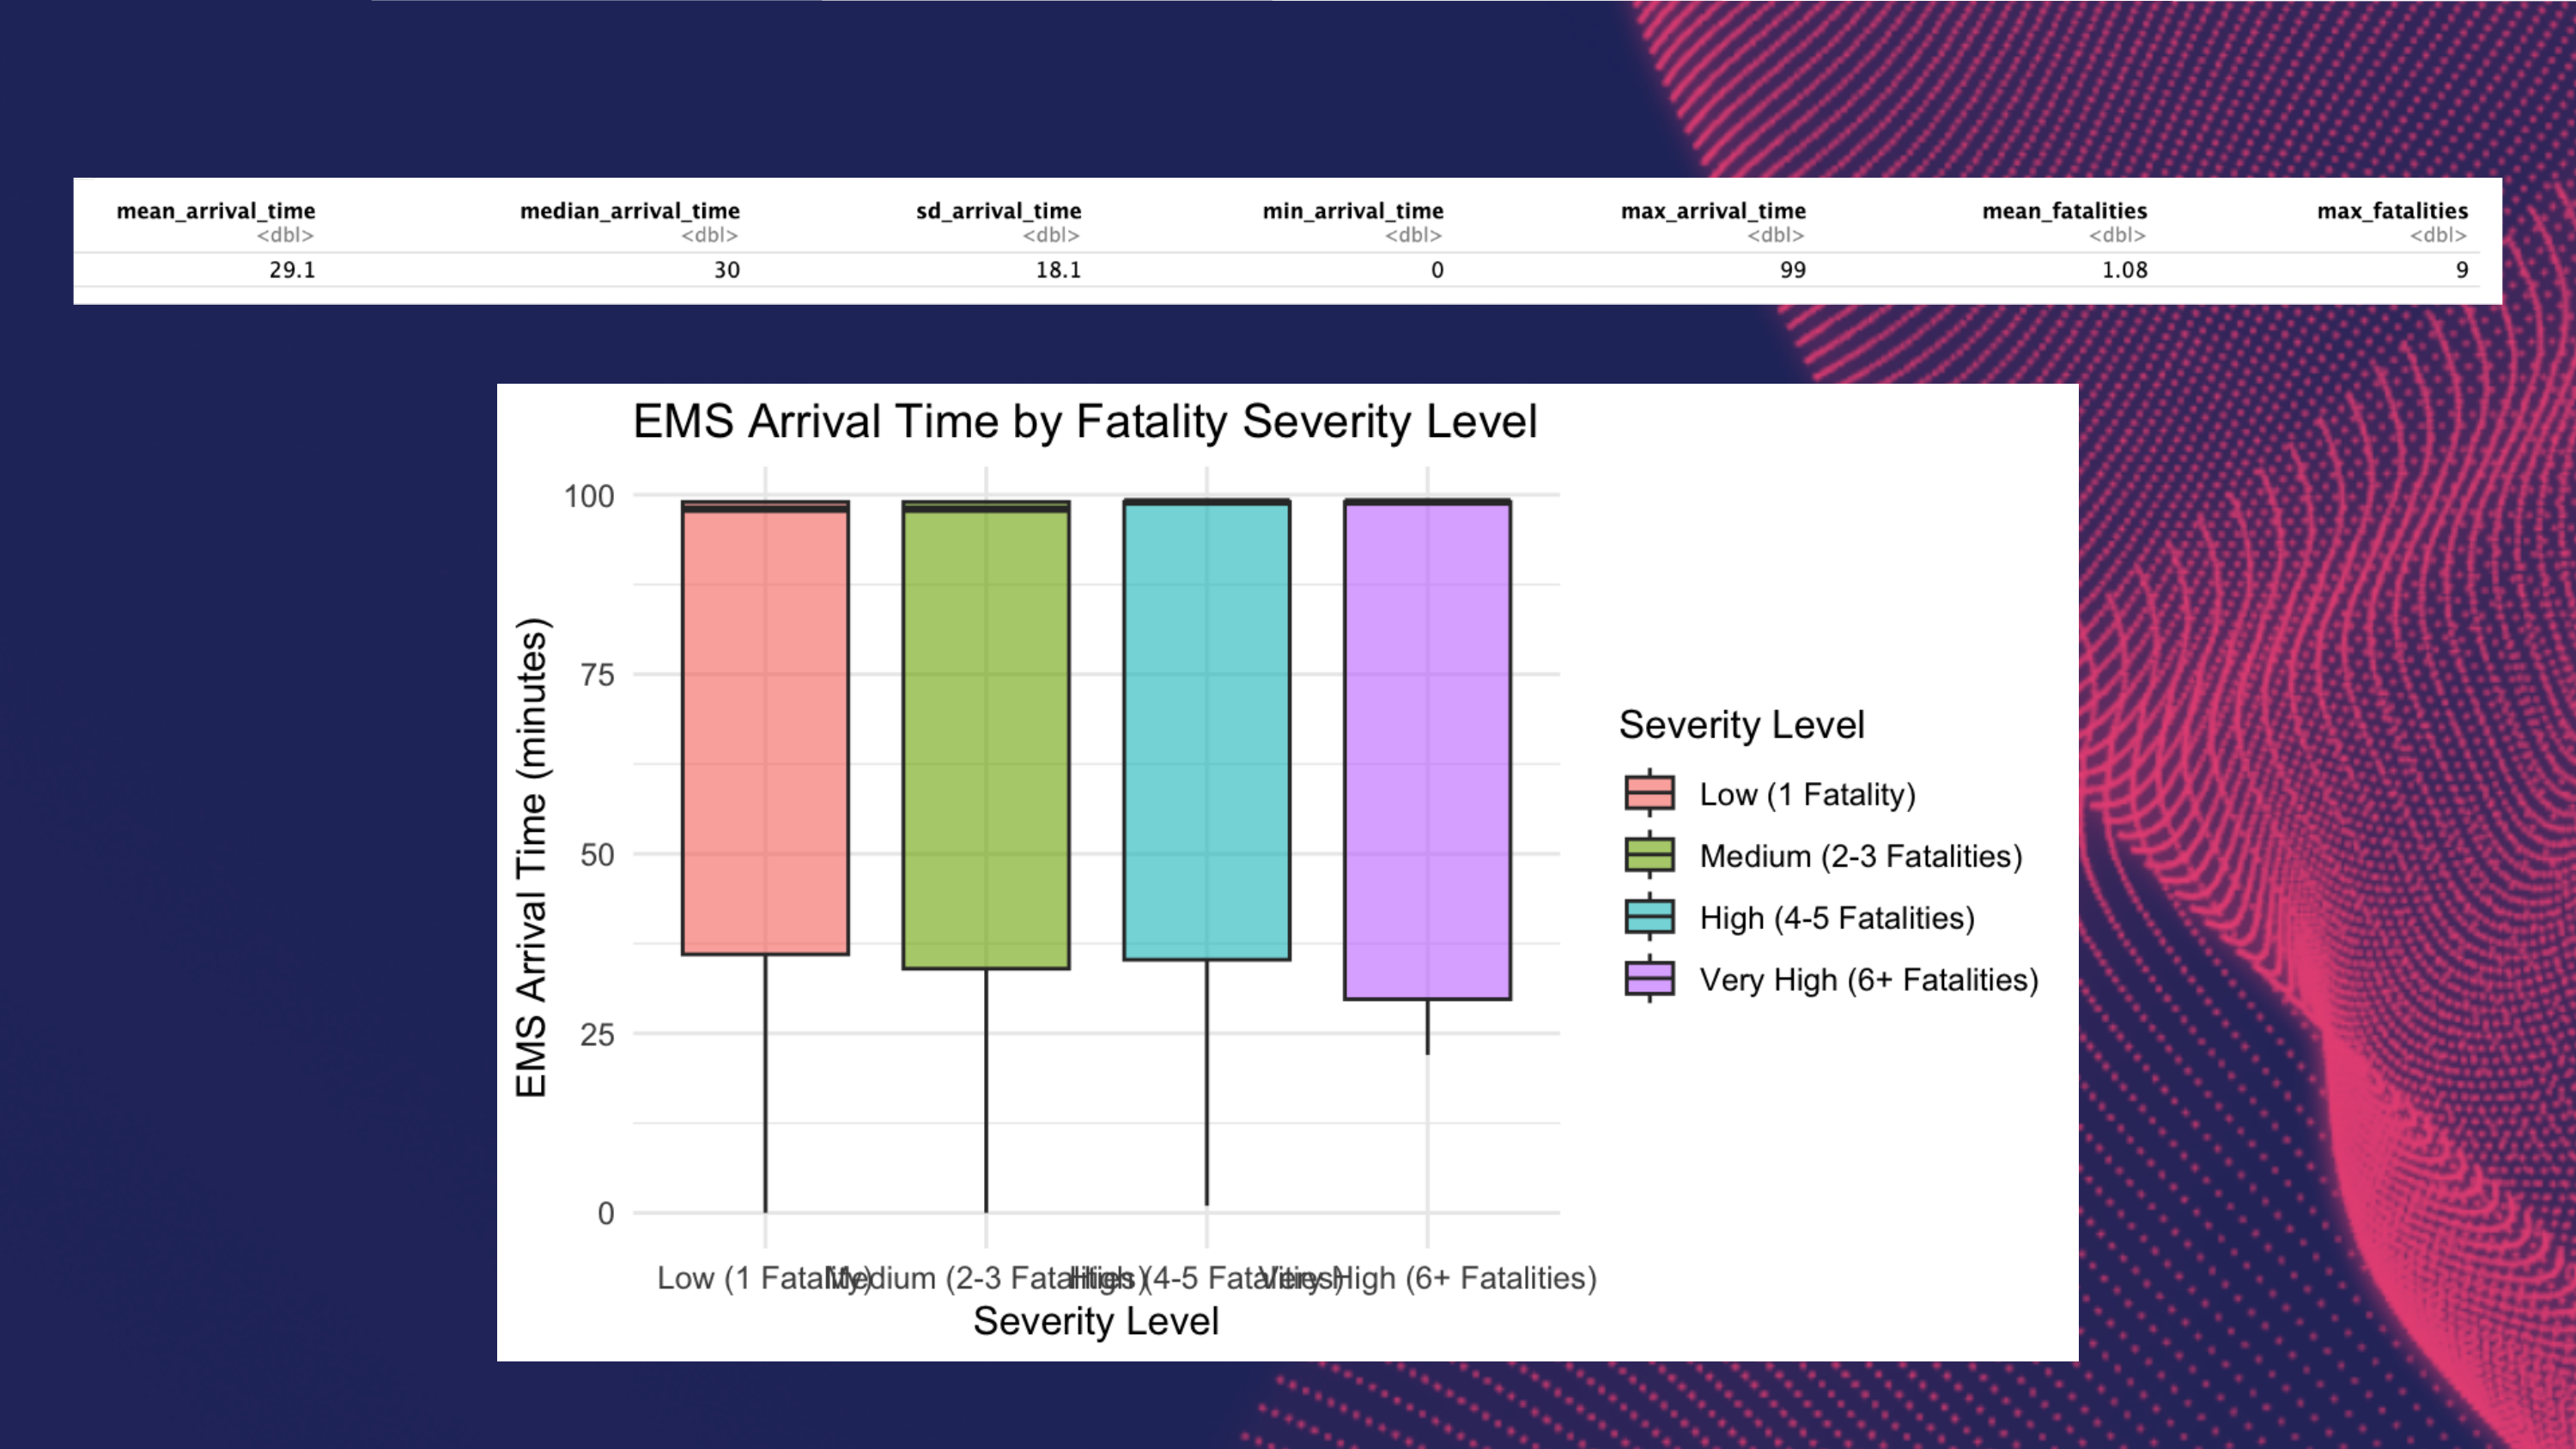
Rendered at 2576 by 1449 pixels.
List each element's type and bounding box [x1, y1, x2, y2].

picture [497, 384, 2079, 1361]
picture [73, 178, 2503, 305]
text_box [0, 0, 2576, 1449]
